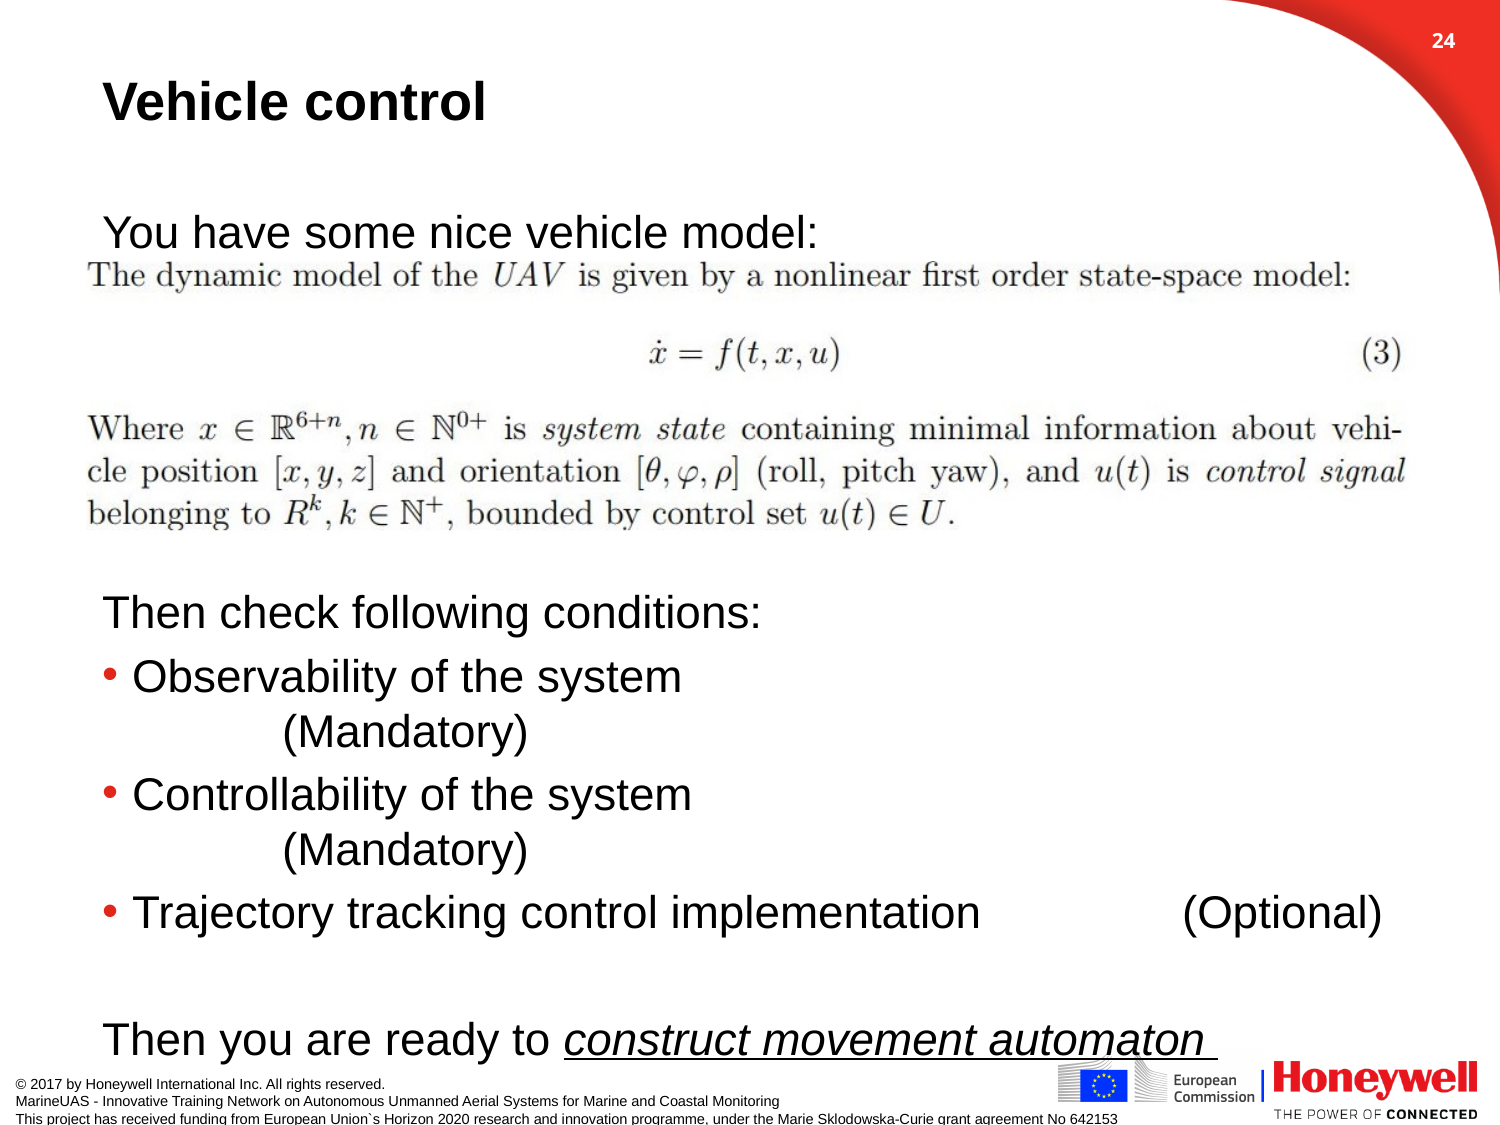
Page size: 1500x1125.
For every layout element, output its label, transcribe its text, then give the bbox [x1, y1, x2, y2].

list You have some nice vehicle model: Then check following conditions: Observability of the system (Mandatory) Controllability of the system (Mandatory) Trajectory tracking control implementation (Optional) Then you are ready to construct movement automaton [87, 195, 1408, 260]
picture [86, 0, 1500, 535]
picture [1274, 1061, 1477, 1119]
slide_number 23 [1416, 0, 1500, 83]
picture [1058, 1047, 1264, 1102]
title Vehicle control [86, 58, 1347, 141]
list You have some nice vehicle model: Then check following conditions: Observability of the system (Mandatory) Controllability of the system (Mandatory) Trajectory tracking control implementation (Optional) Then you are ready to construct movement automaton [87, 542, 1408, 991]
